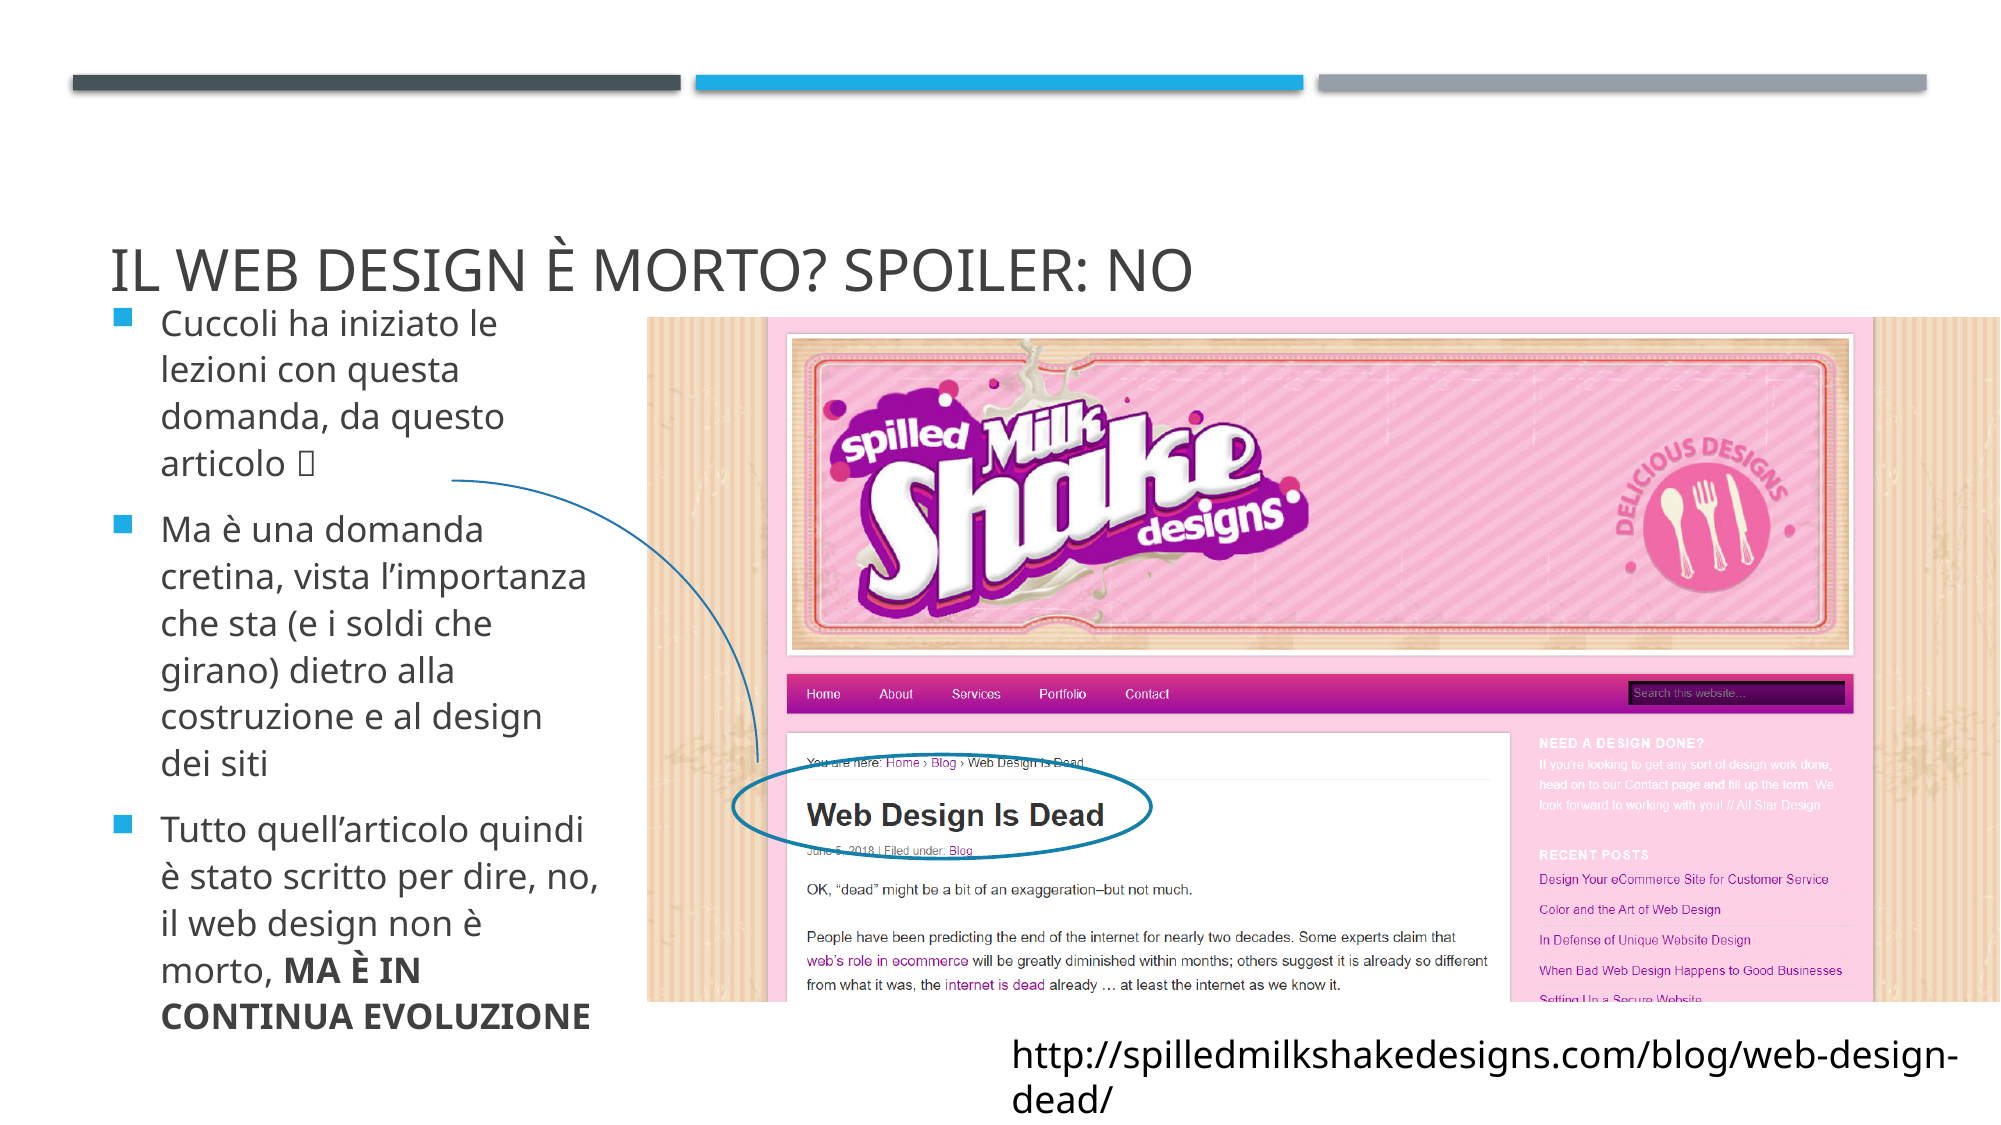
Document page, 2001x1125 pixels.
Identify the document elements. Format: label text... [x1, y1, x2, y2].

list Cuccoli ha iniziato le lezioni con questa domanda, da questo articolo  Ma è una domanda cretina, vista l’importanza che sta (e i soldi che girano) dietro alla costruzione e al design dei siti Tutto quell’articolo quindi è stato scritto per dire, no, il web design non è morto, MA È IN CONTINUA EVOLUZIONE [95, 351, 619, 1049]
text_box [451, 479, 641, 762]
title Il Web design è morto? Spoiler: no [95, 115, 1905, 311]
text_box http://spilledmilkshakedesigns.com/blog/web-design-dead/ [996, 1023, 2000, 1125]
picture [646, 316, 2000, 1003]
